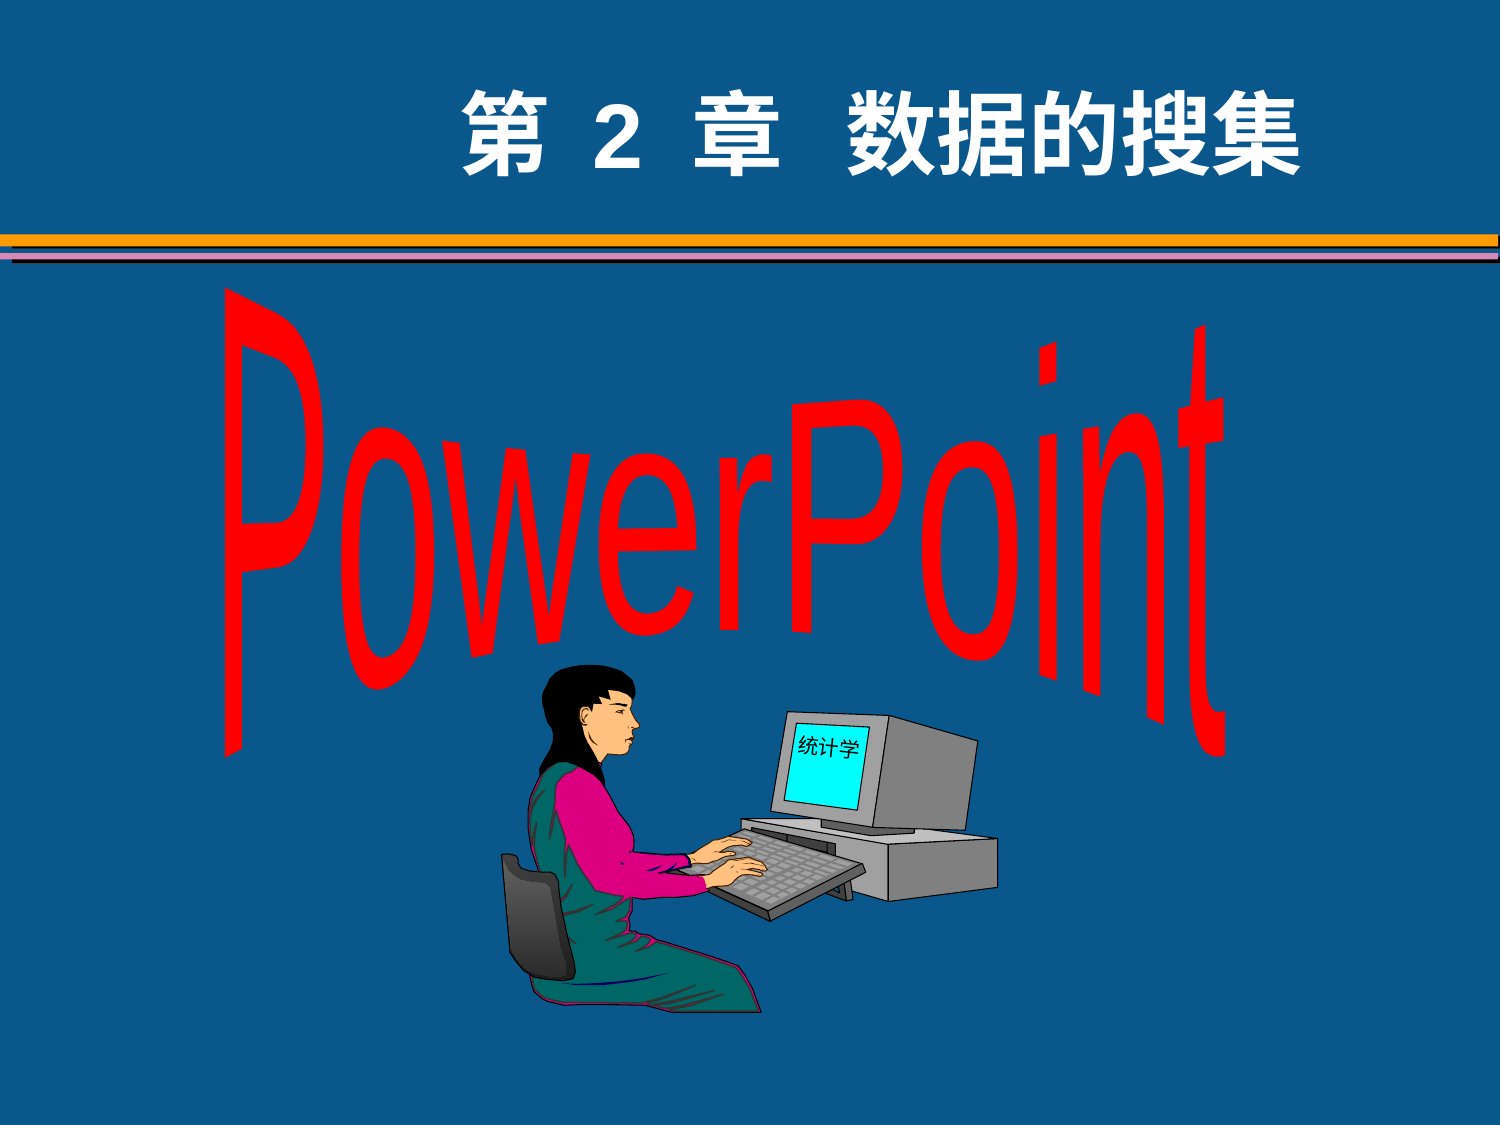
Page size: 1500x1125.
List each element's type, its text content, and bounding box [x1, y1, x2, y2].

title 第 2 章 数据的搜集 [312, 50, 1450, 225]
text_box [224, 262, 1463, 1041]
